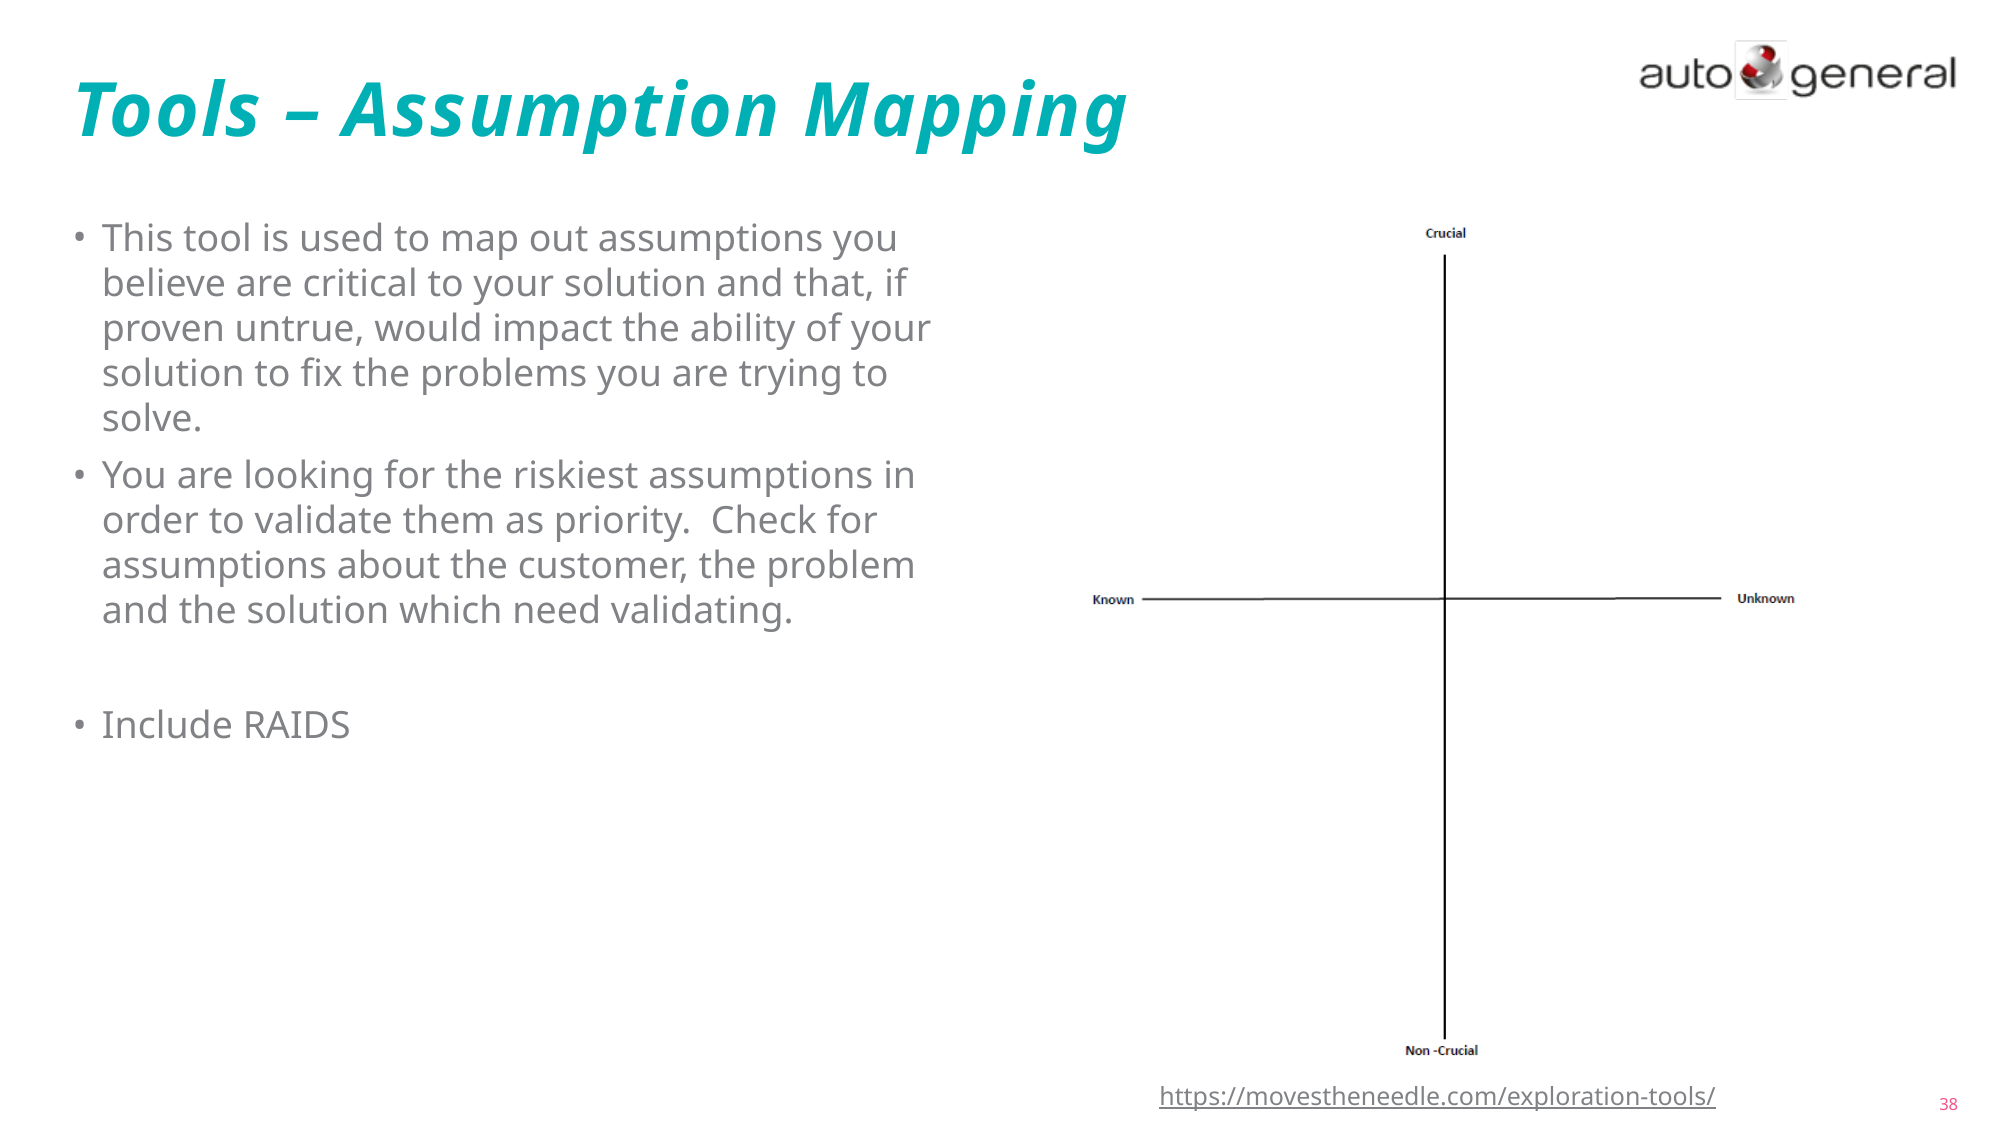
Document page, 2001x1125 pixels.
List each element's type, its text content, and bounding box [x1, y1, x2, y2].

list This tool is used to map out assumptions you believe are critical to your solution and that, if proven untrue, would impact the ability of your solution to fix the problems you are trying to solve.​ You are looking for the riskiest assumptions in order to validate them as priority. Check for assumptions about the customer, the problem and the solution which need validating. Include RAIDS [72, 213, 986, 962]
picture [1084, 213, 1808, 1063]
picture [1596, 8, 2000, 133]
title Tools – Assumption Mapping [72, 67, 1618, 159]
text_box https://movestheneedle.com/exploration-tools/ [1144, 1072, 2000, 1122]
